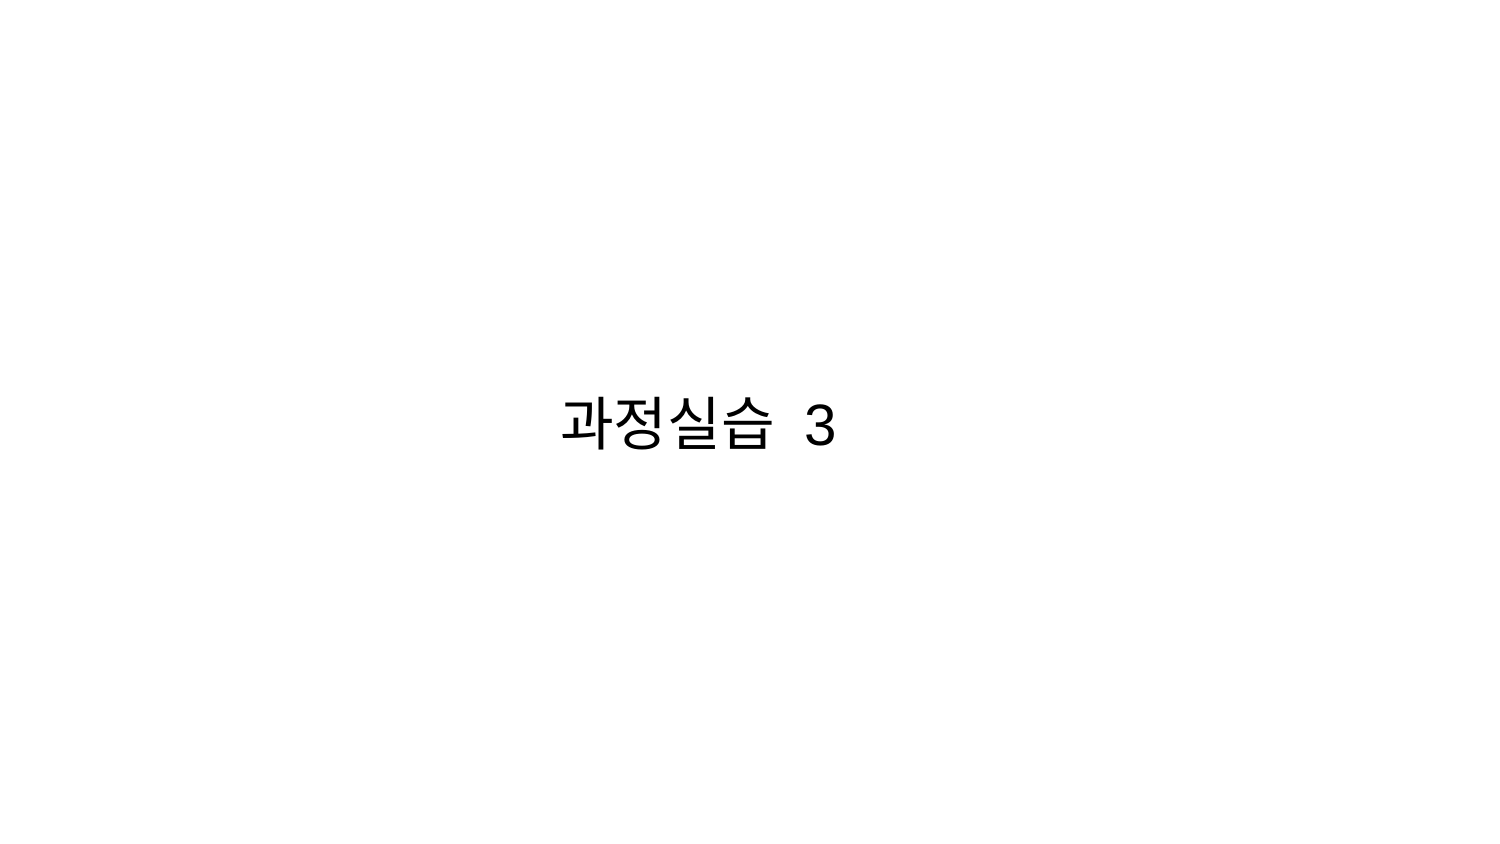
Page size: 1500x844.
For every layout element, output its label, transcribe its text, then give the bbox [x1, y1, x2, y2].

title 과정실습 3 [0, 352, 1398, 491]
